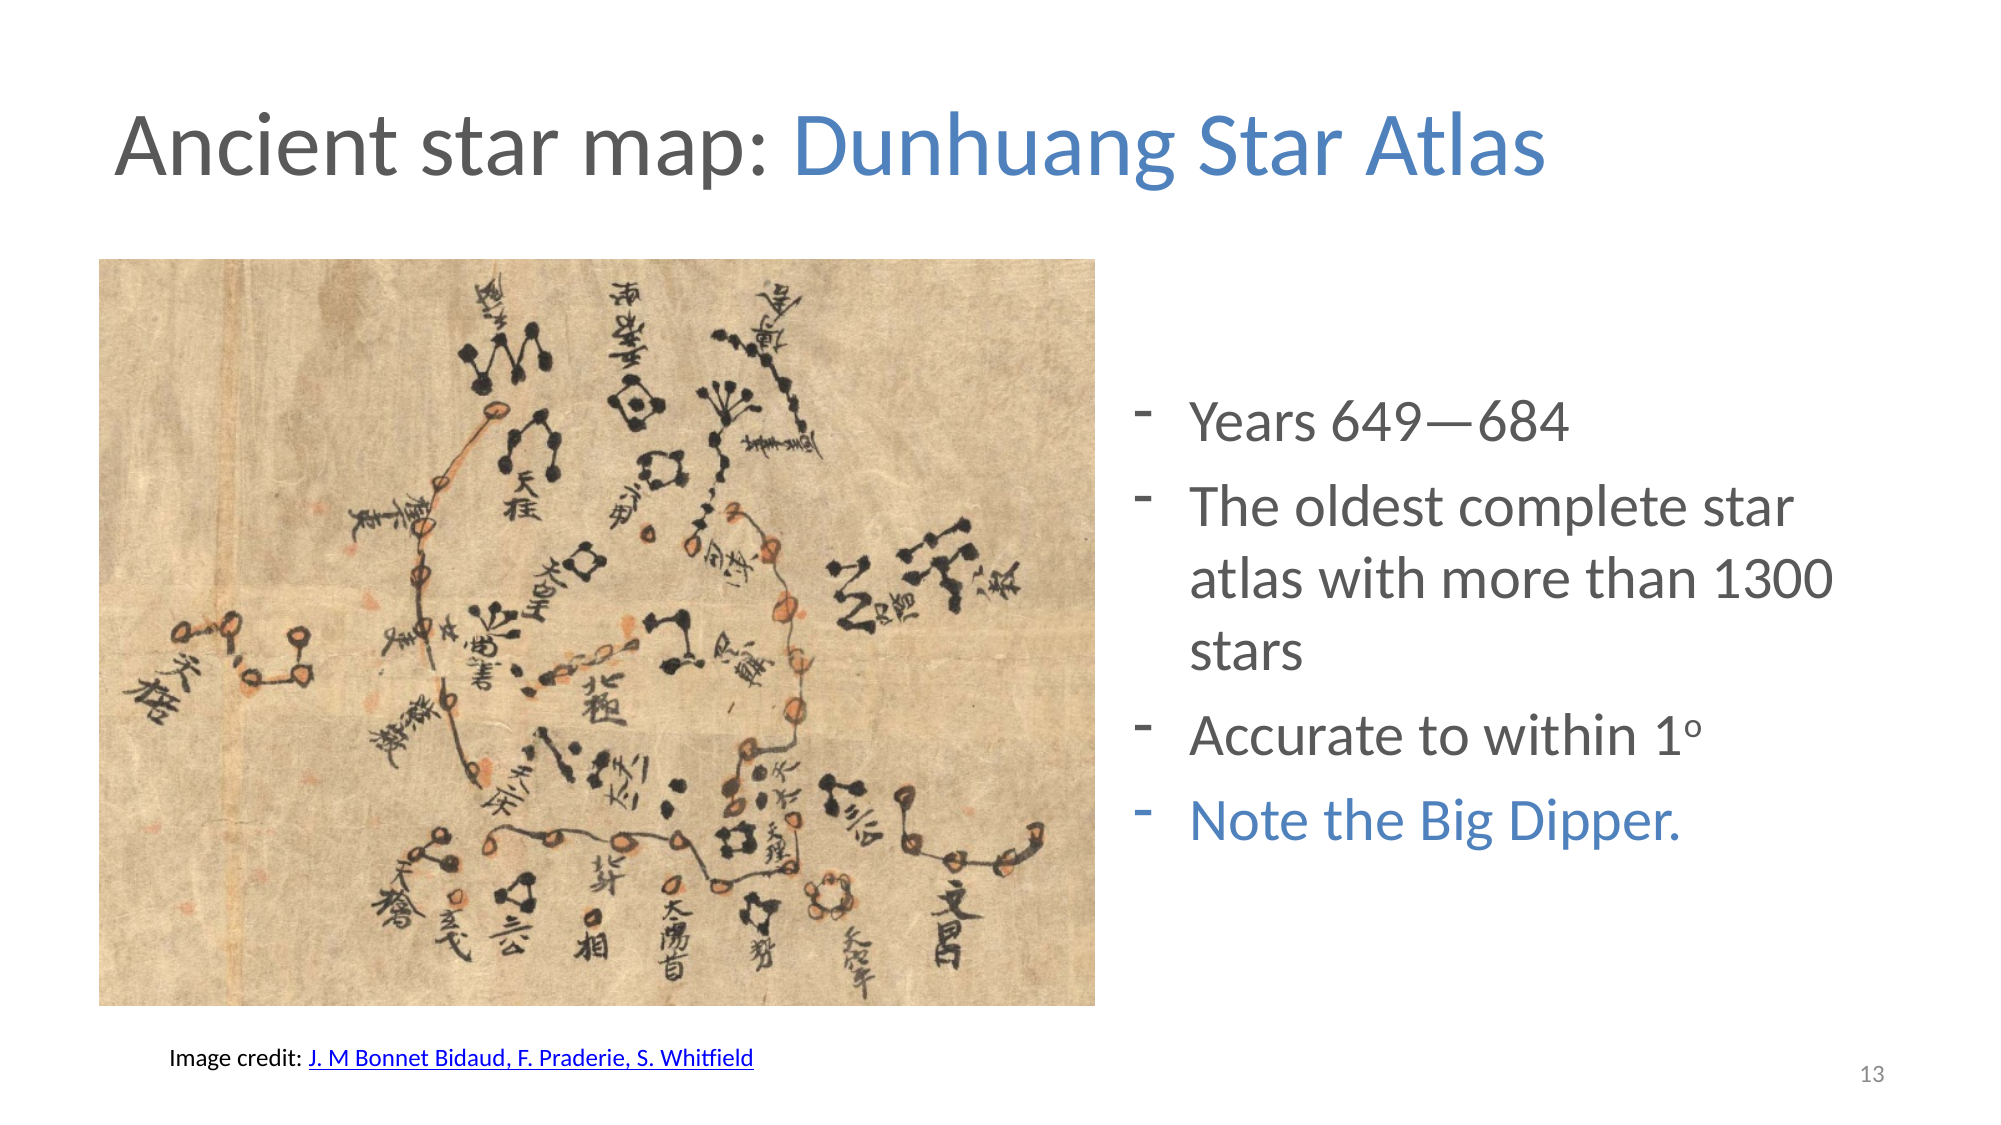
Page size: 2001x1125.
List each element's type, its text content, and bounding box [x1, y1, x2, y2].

text_box Image credit: J. M Bonnet Bidaud, F. Praderie, S. Whitfield [154, 1034, 799, 1080]
slide_number 13 [1433, 1042, 1900, 1103]
list Years 649—684 The oldest complete star atlas with more than 1300 stars Accurate to within 1o Note the Big Dipper. [1118, 373, 1922, 947]
text_box Ancient star map: Dunhuang Star Atlas [99, 45, 1900, 233]
picture [99, 258, 1095, 1006]
